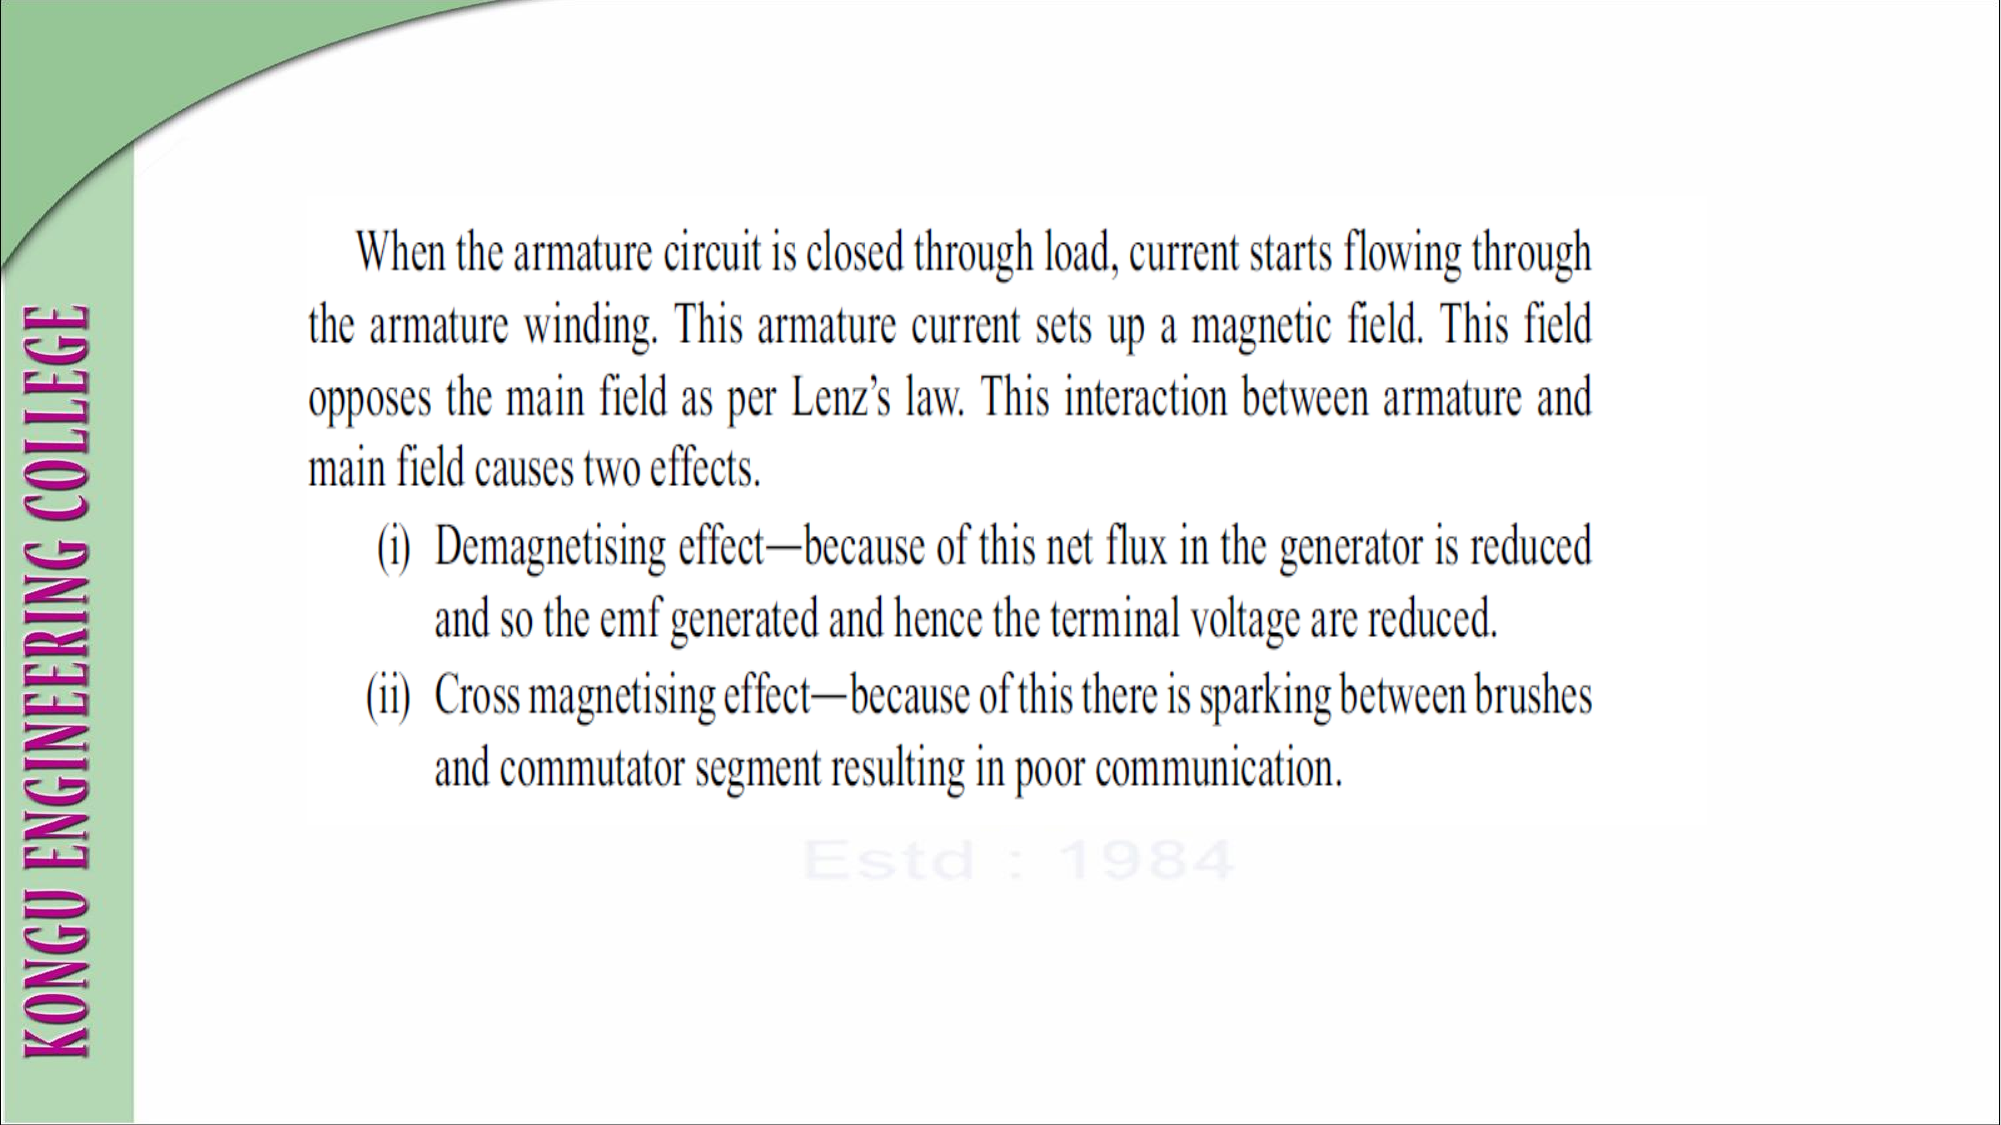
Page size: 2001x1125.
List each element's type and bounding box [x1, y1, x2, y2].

picture [0, 0, 2001, 1125]
list [307, 196, 1707, 826]
